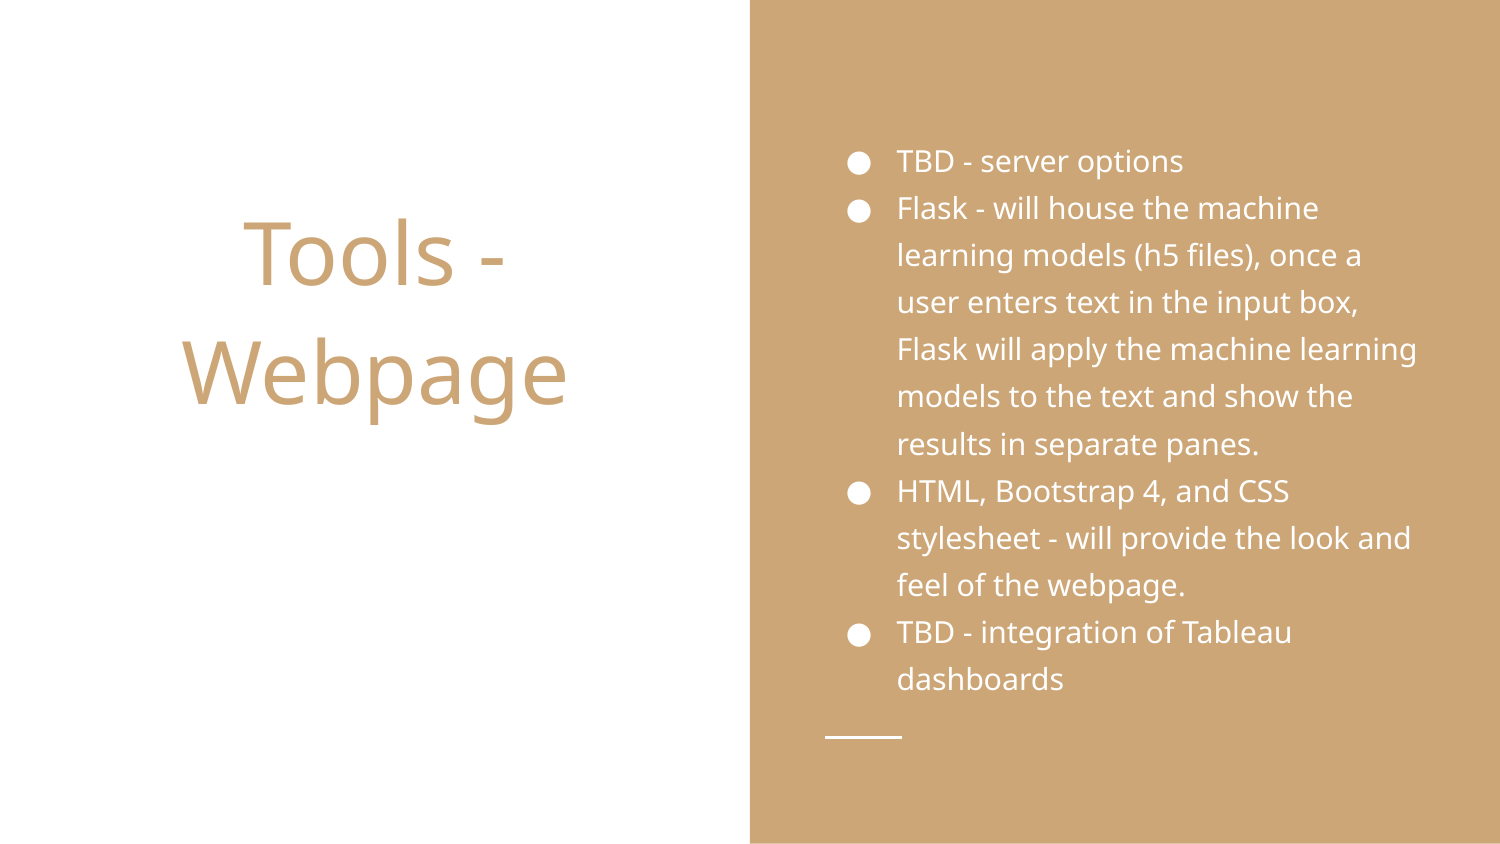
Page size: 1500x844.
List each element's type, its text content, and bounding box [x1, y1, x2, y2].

list TBD - server options Flask - will house the machine learning models (h5 files), once a user enters text in the input box, Flask will apply the machine learning models to the text and show the results in separate panes. HTML, Bootstrap 4, and CSS stylesheet - will provide the look and feel of the webpage. TBD - integration of Tableau dashboards [810, 118, 1440, 725]
title Tools - Webpage [43, 152, 708, 446]
